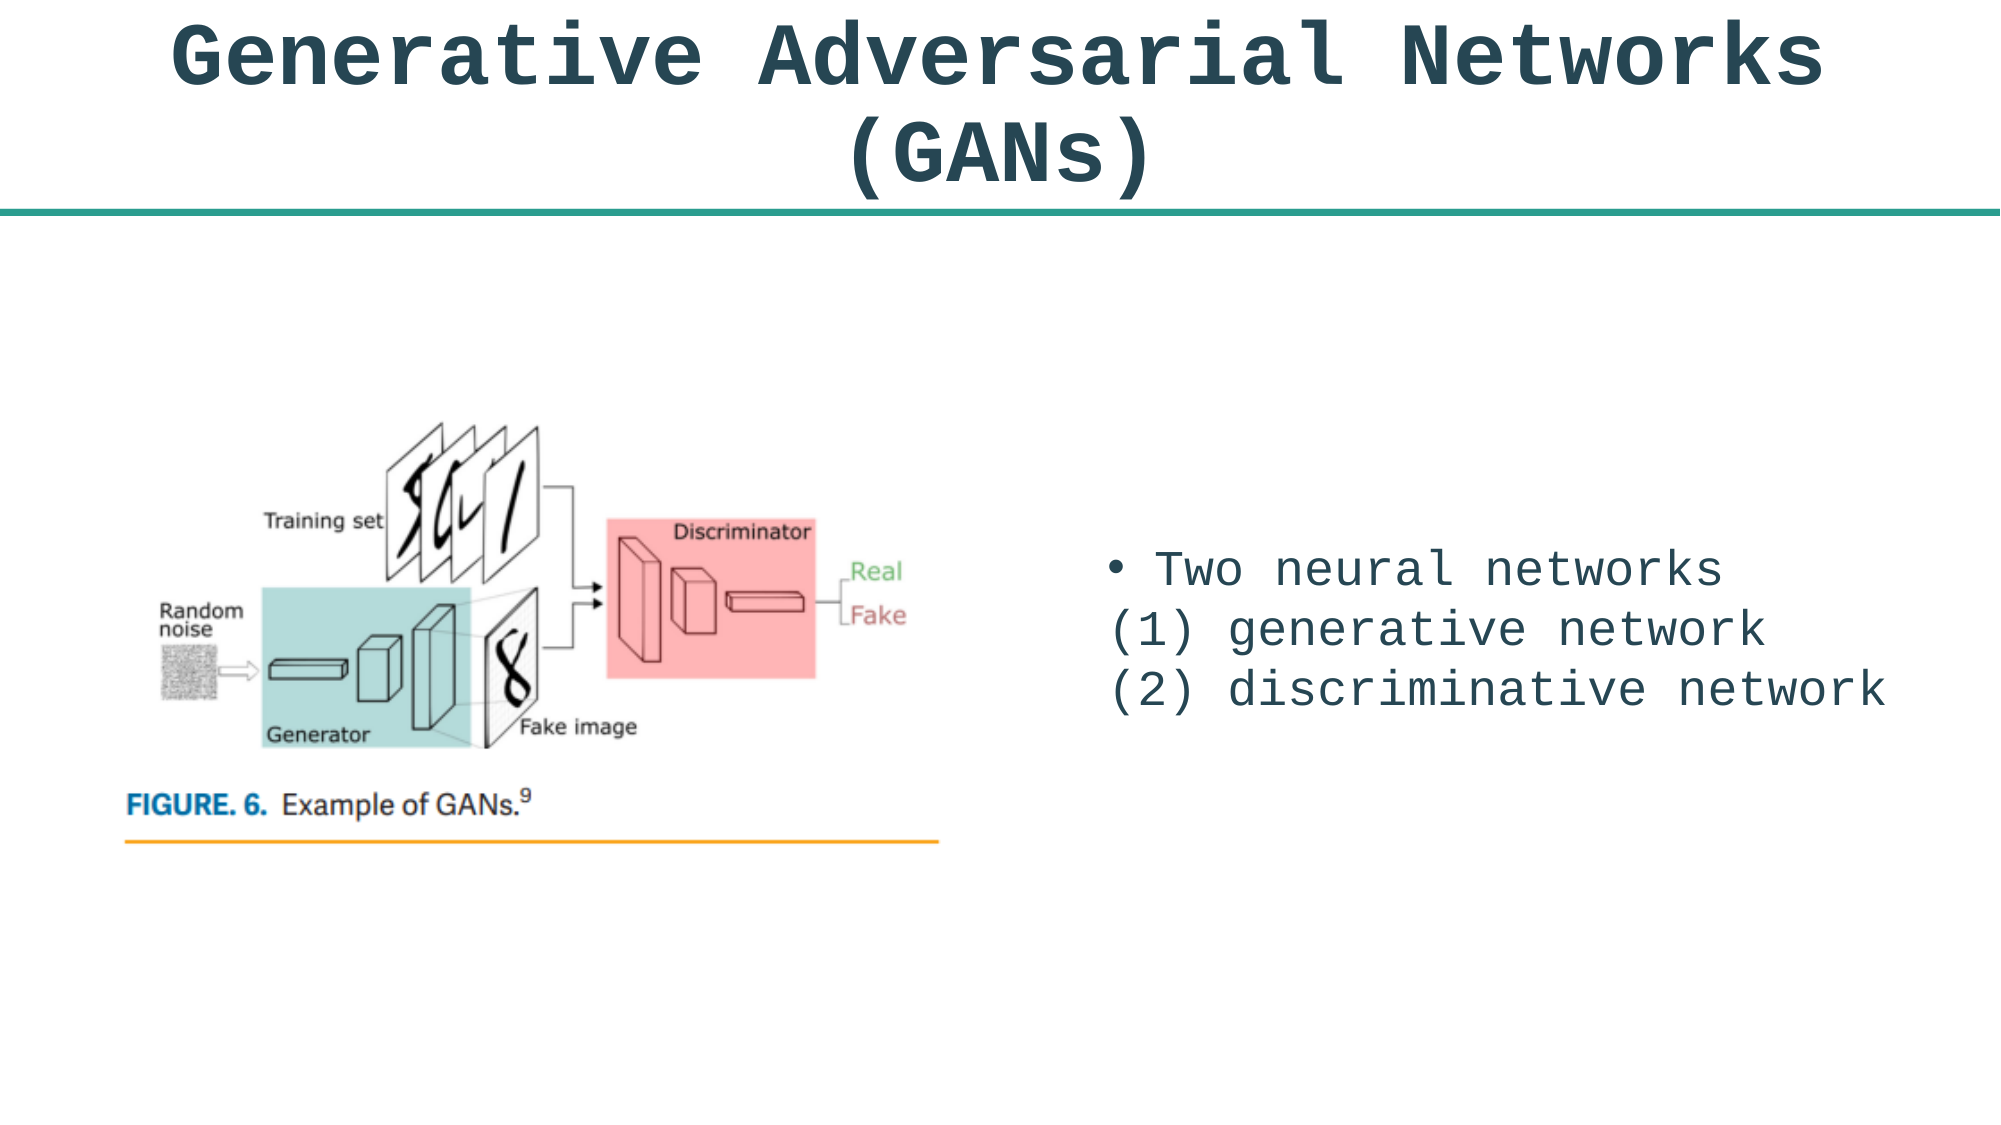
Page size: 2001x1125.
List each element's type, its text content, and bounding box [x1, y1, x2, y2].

picture [86, 398, 973, 878]
title Generative Adversarial Networks (GANs) [0, 0, 2000, 209]
text_box Two neural networks (1) generative network (2) discriminative network [1092, 528, 1942, 724]
